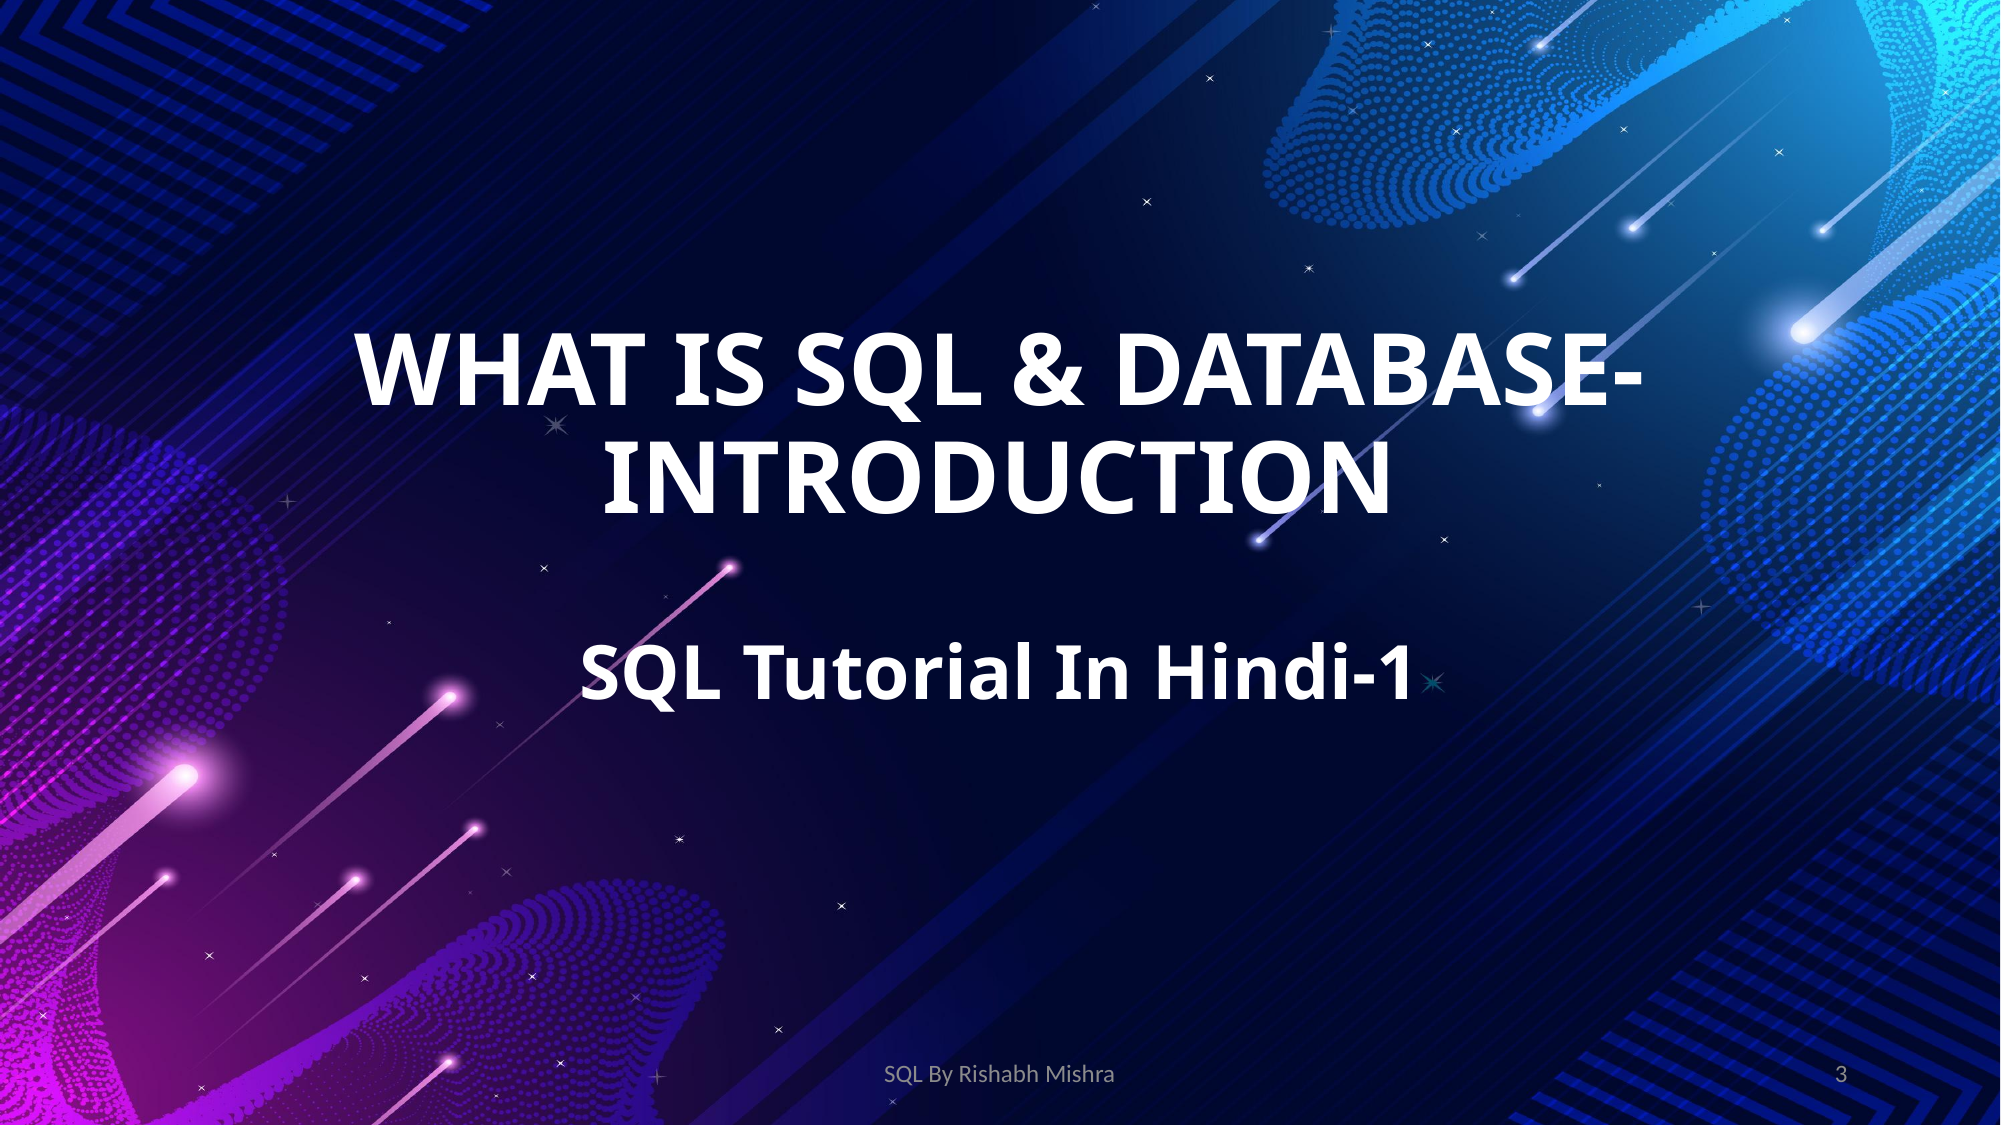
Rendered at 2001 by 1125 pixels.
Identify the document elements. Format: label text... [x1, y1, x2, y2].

slide_number 3 [1412, 1042, 1863, 1103]
picture [0, 0, 2001, 1125]
title WHAT IS SQL & DATABASE-INTRODUCTION SQL Tutorial In Hindi-1 [137, 222, 1863, 903]
footer SQL By Rishabh Mishra [662, 1042, 1338, 1103]
